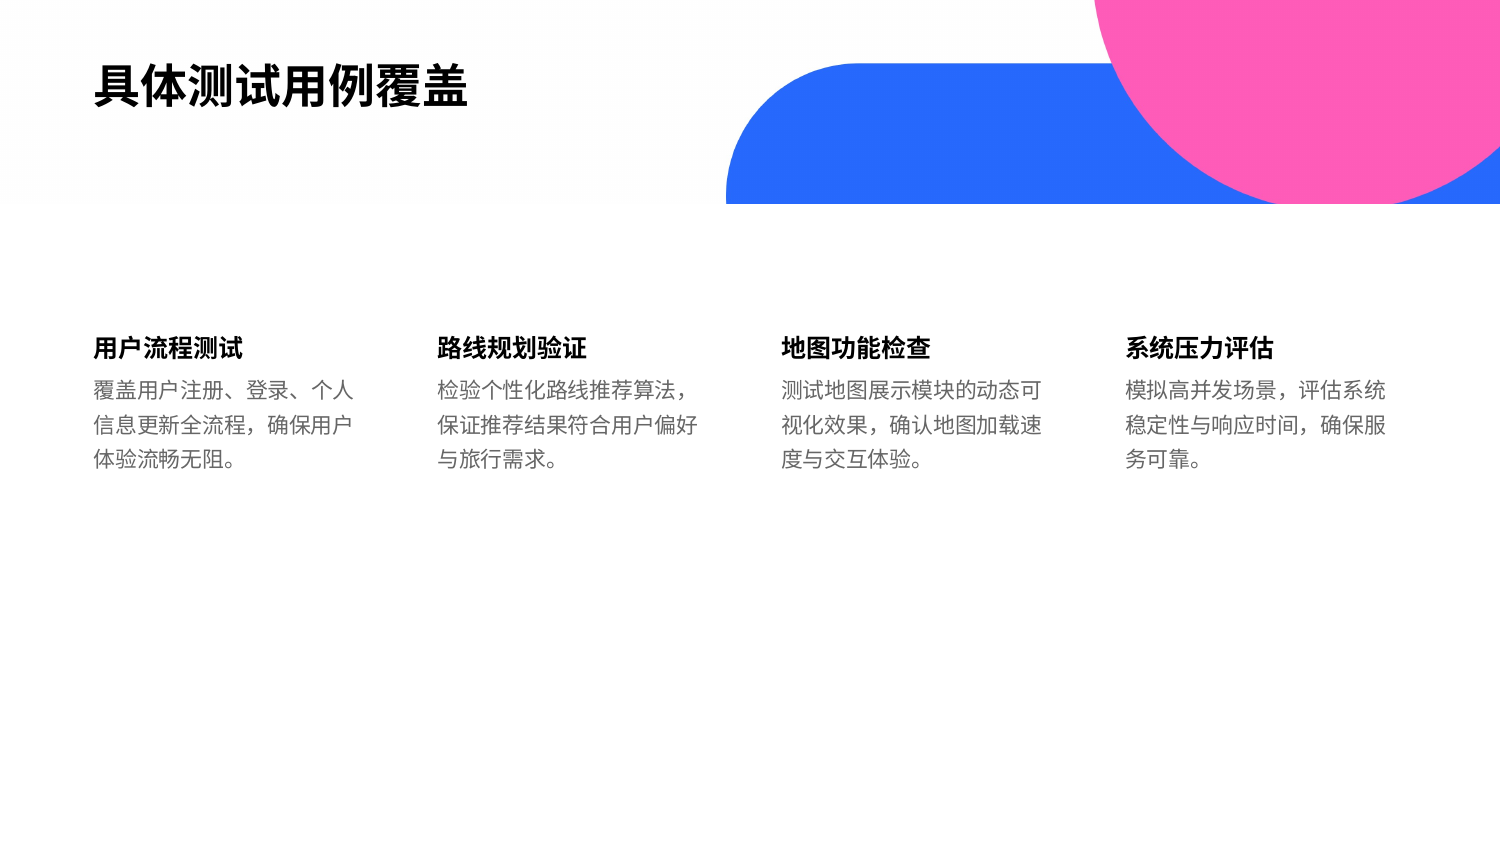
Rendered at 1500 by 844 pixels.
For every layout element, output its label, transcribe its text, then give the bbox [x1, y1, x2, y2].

text_box 地图功能检查 [781, 328, 1063, 363]
text_box 覆盖用户注册、登录、个人信息更新全流程，确保用户体验流畅无阻。 [93, 368, 376, 472]
text_box 路线规划验证 [437, 328, 719, 363]
text_box 模拟高并发场景，评估系统稳定性与响应时间，确保服务可靠。 [1125, 368, 1407, 472]
text_box 测试地图展示模块的动态可视化效果，确认地图加载速度与交互体验。 [781, 368, 1063, 472]
text_box 检验个性化路线推荐算法，保证推荐结果符合用户偏好与旅行需求。 [437, 368, 719, 472]
picture [0, 0, 1500, 204]
text_box 系统压力评估 [1125, 328, 1407, 363]
text_box 用户流程测试 [93, 328, 376, 363]
text_box [0, 204, 1500, 844]
